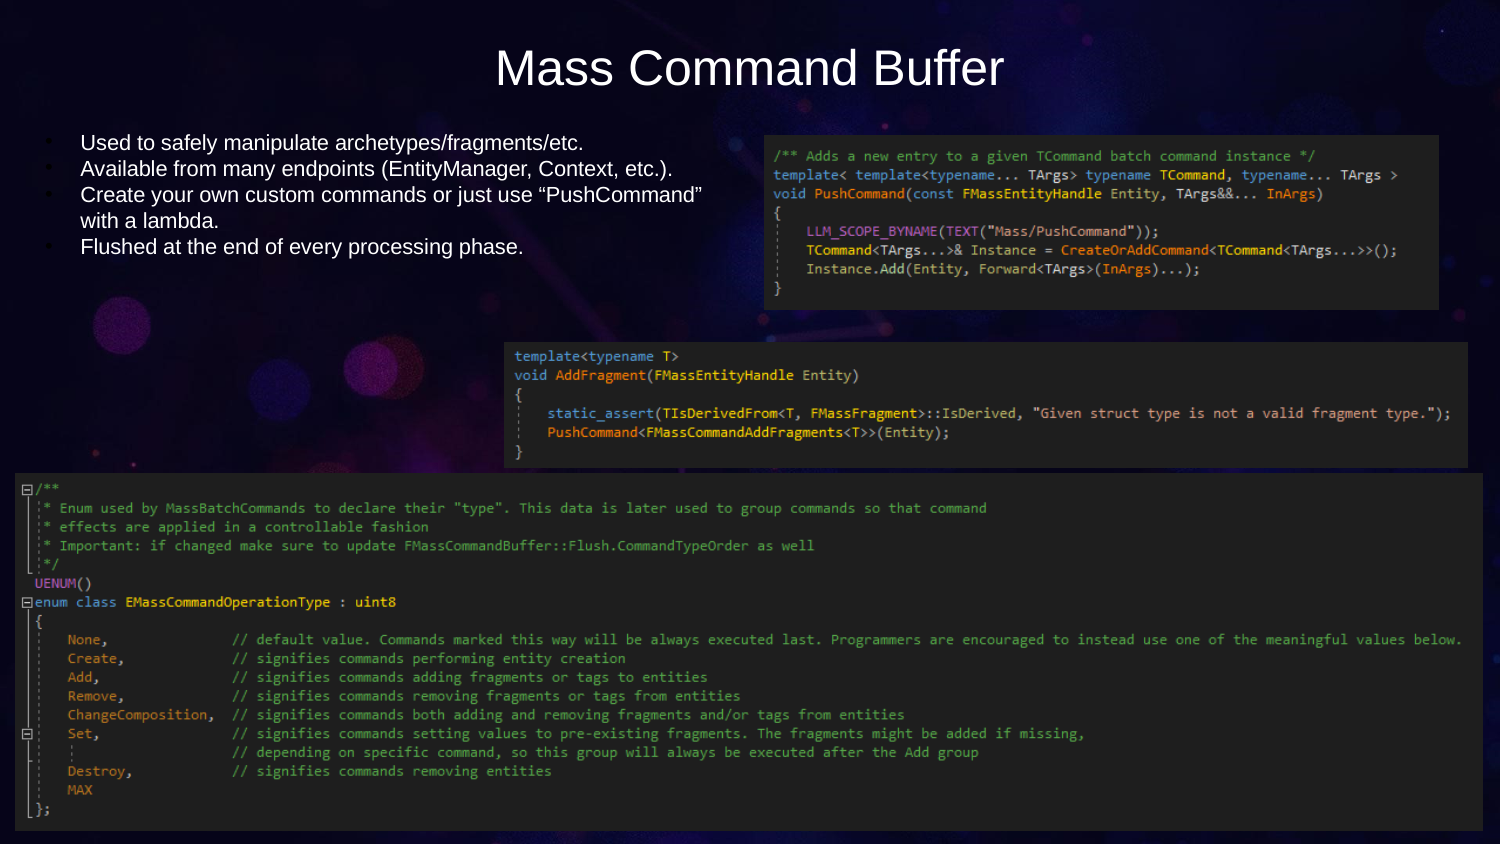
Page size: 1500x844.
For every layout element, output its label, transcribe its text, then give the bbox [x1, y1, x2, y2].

text_box Used to safely manipulate archetypes/fragments/etc. Available from many endpoints (EntityManager, Context, etc.). Create your own custom commands or just use “PushCommand” with a lambda. Flushed at the end of every processing phase. [30, 120, 736, 267]
text_box Mass Command Buffer [479, 27, 1021, 103]
picture [0, 0, 1500, 844]
